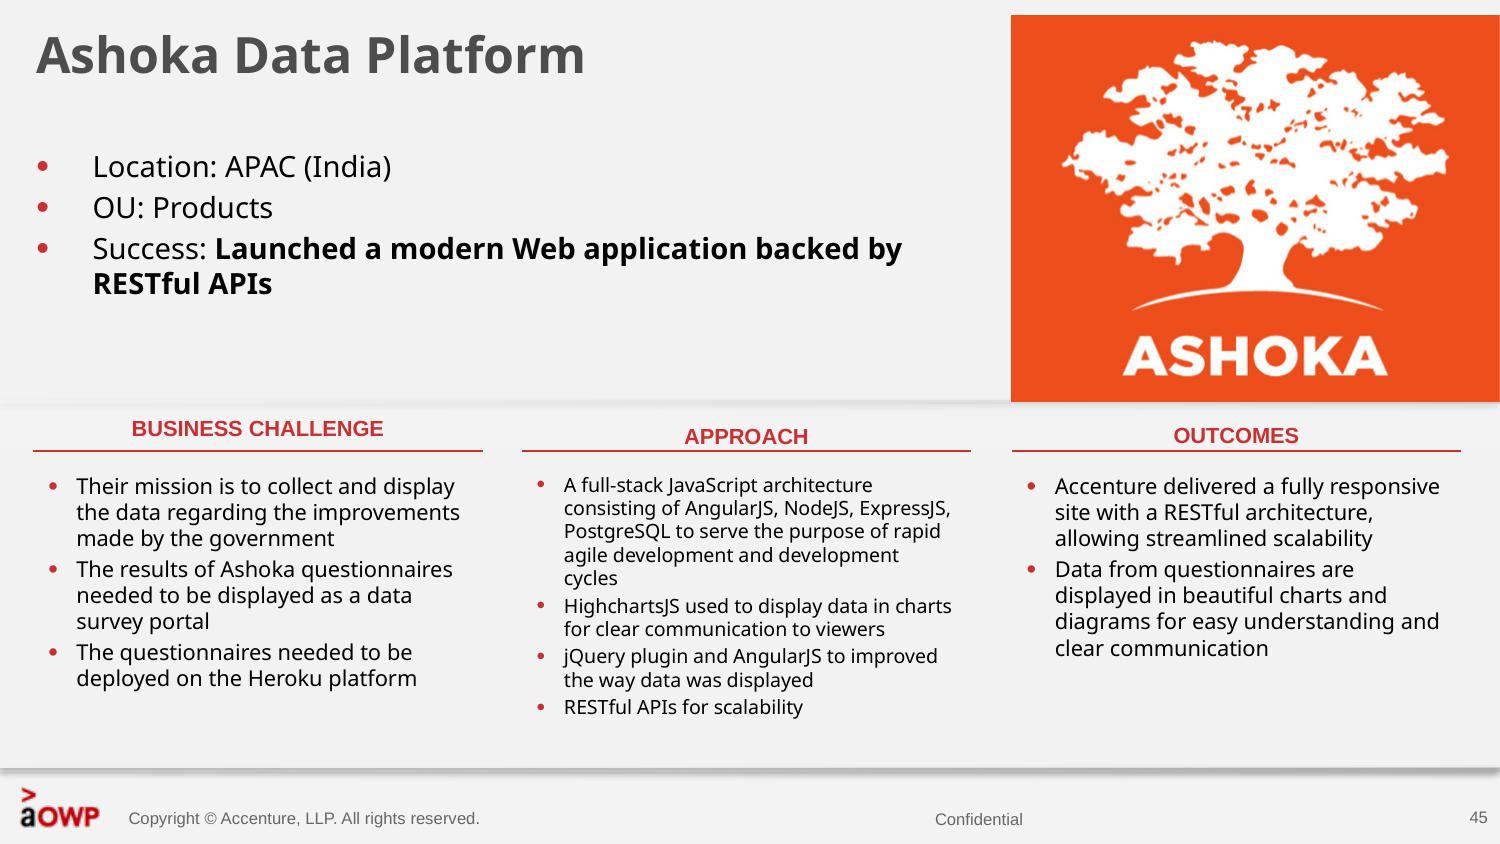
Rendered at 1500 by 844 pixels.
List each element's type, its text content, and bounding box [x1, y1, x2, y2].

list Location: APAC (India) OU: Products Success: Launched a modern Web application backed by RESTful APIs [21, 141, 968, 371]
list Their mission is to collect and display the data regarding the improvements made by the government The results of Ashoka questionnaires needed to be displayed as a data survey portal The questionnaires needed to be deployed on the Heroku platform [33, 465, 483, 742]
picture [1011, 15, 1500, 403]
footer Confidential [555, 783, 1403, 829]
list A full-stack JavaScript architecture consisting of AngularJS, NodeJS, ExpressJS, PostgreSQL to serve the purpose of rapid agile development and development cycles HighchartsJS used to display data in charts for clear communication to viewers jQuery plugin and AngularJS to improved the way data was displayed RESTful APIs for scalability [521, 465, 972, 742]
list Accenture delivered a fully responsive site with a RESTful architecture, allowing streamlined scalability Data from questionnaires are displayed in beautiful charts and diagrams for easy understanding and clear communication [1011, 465, 1462, 742]
slide_number 45 [1429, 782, 1489, 828]
title Ashoka Data Platform [21, 15, 968, 139]
picture [0, 777, 114, 839]
